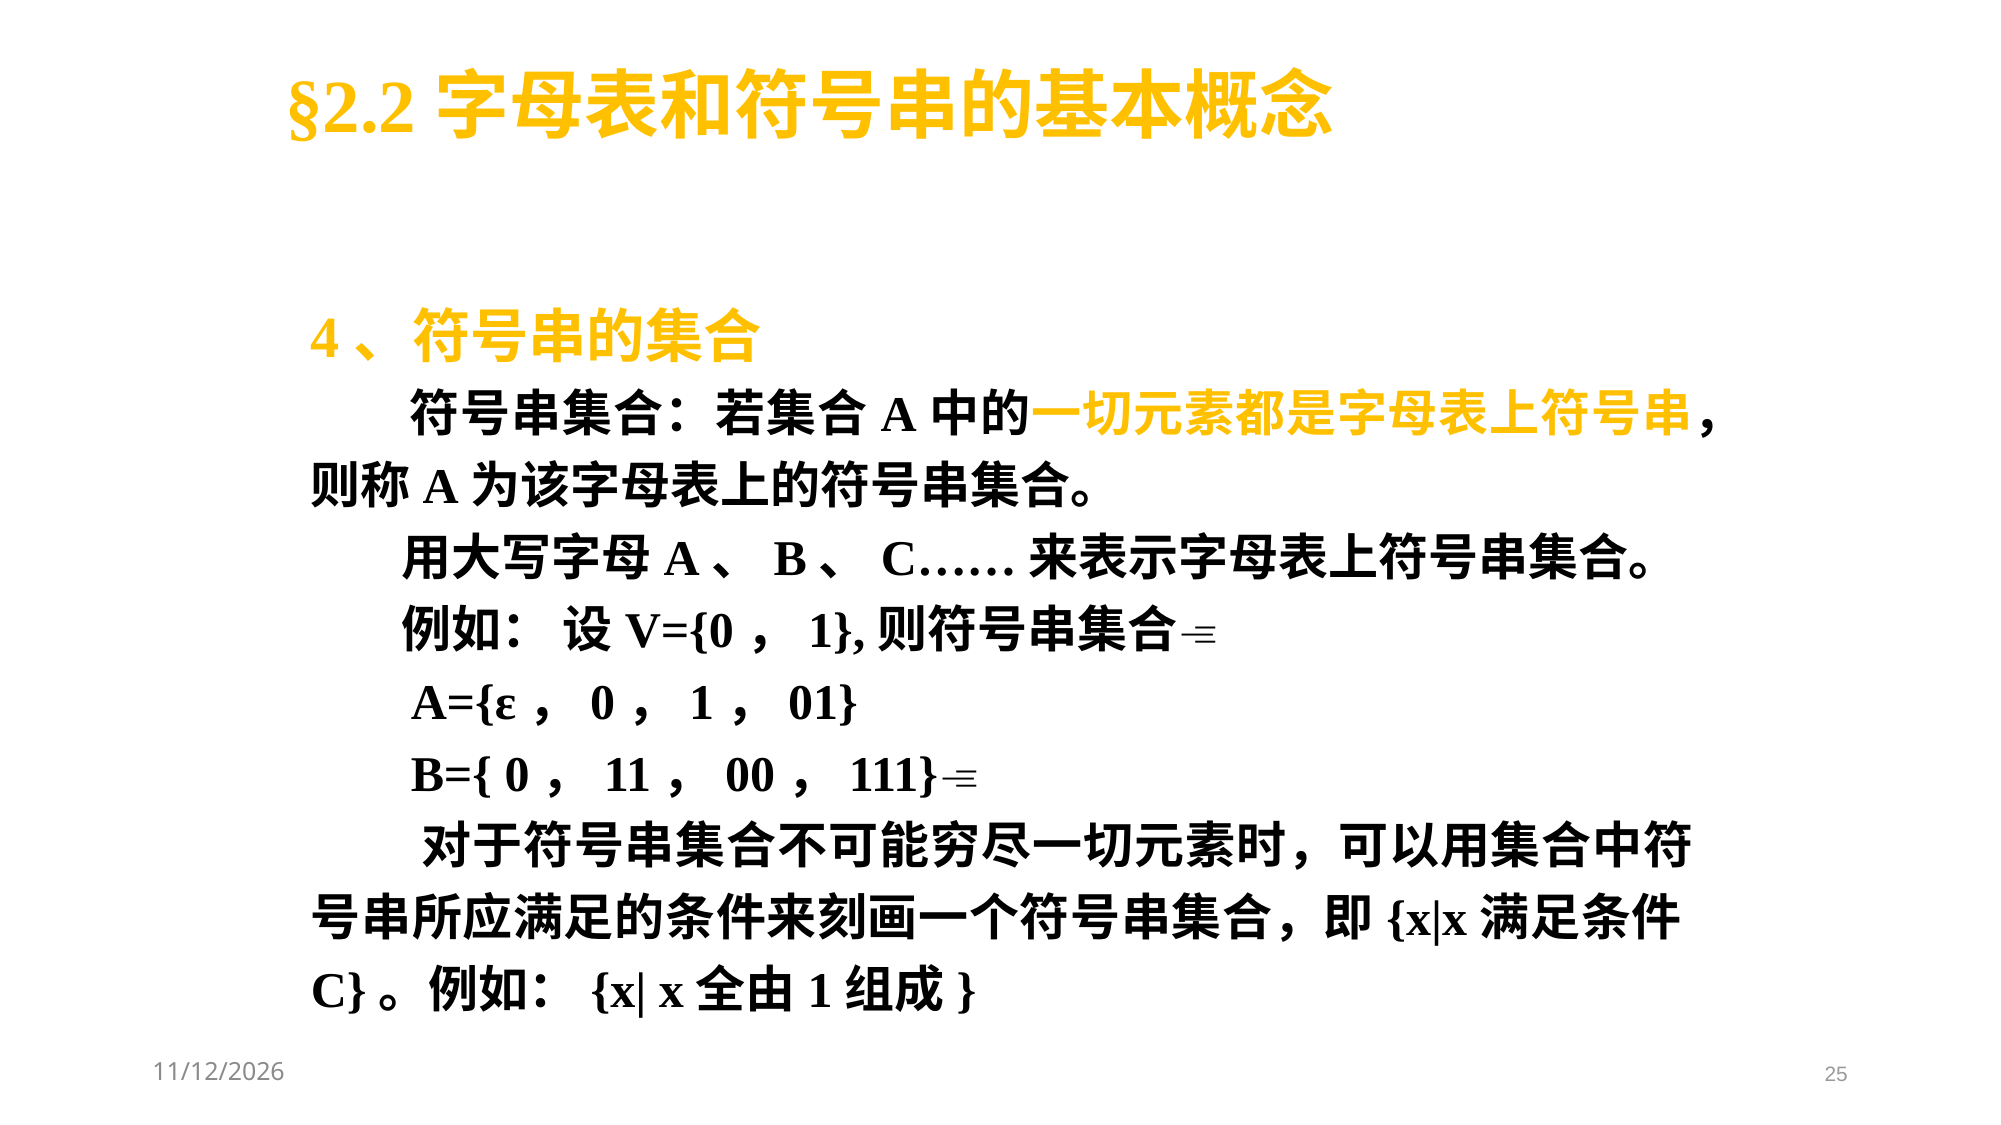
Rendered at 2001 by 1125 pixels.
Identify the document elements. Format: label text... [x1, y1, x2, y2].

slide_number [137, 1042, 296, 1103]
text_box 4、符号串的集合 符号串集合：若集合A中的一切元素都是字母表上符号串，则称A为该字母表上的符号串集合。 用大写字母A、B、C……来表示字母表上符号串集合。 例如： 设V={0，1},则符号串集合 A={ε，0，1，01} B={ 0，11，00，111} 对于符号串集合不可能穷尽一切元素时，可以用集合中符号串所应满足的条件来刻画一个符号串集合，即{x|x满足条件C}。例如：{x| x全由1组成} [296, 263, 1709, 1107]
text_box §2.2字母表和符号串的基本概念 [264, 31, 1715, 281]
slide_number 25 [1709, 1042, 1863, 1103]
